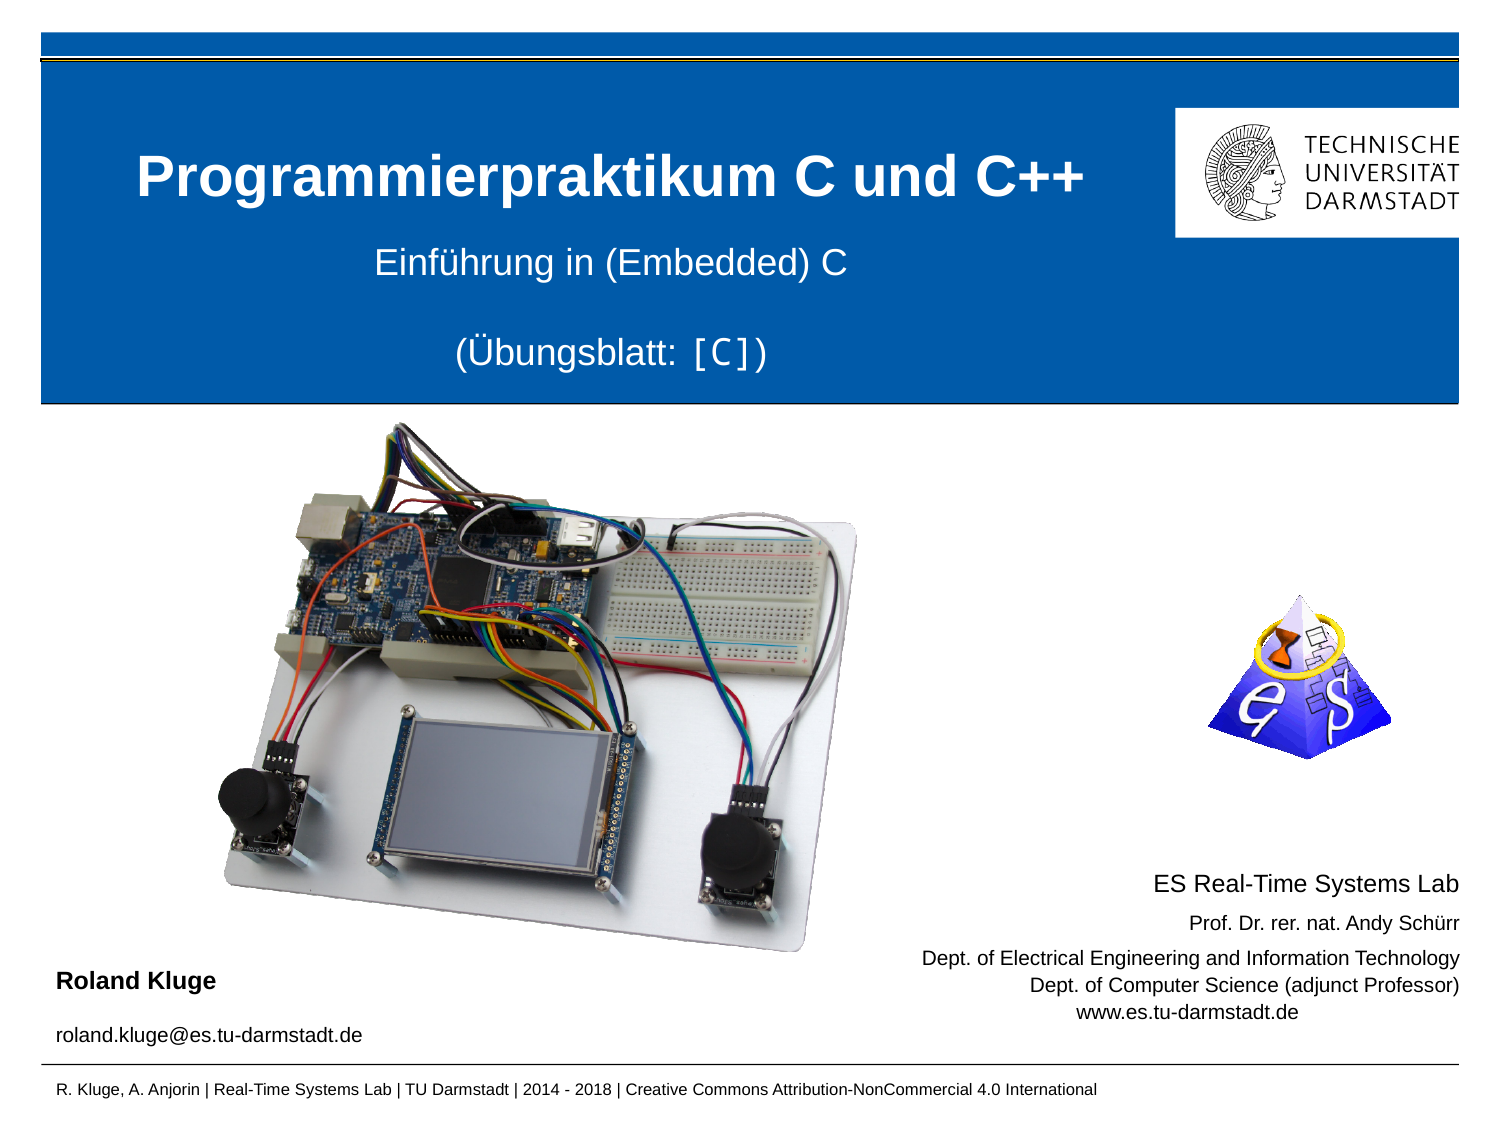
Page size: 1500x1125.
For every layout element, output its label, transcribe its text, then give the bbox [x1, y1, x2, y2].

picture [1176, 107, 1484, 238]
title Programmierpraktikum C und C++ [58, 61, 1164, 209]
subtitle Einführung in (Embedded) C (Übungsblatt: [C]) [58, 237, 1164, 393]
picture [218, 421, 857, 952]
picture [1208, 591, 1391, 760]
